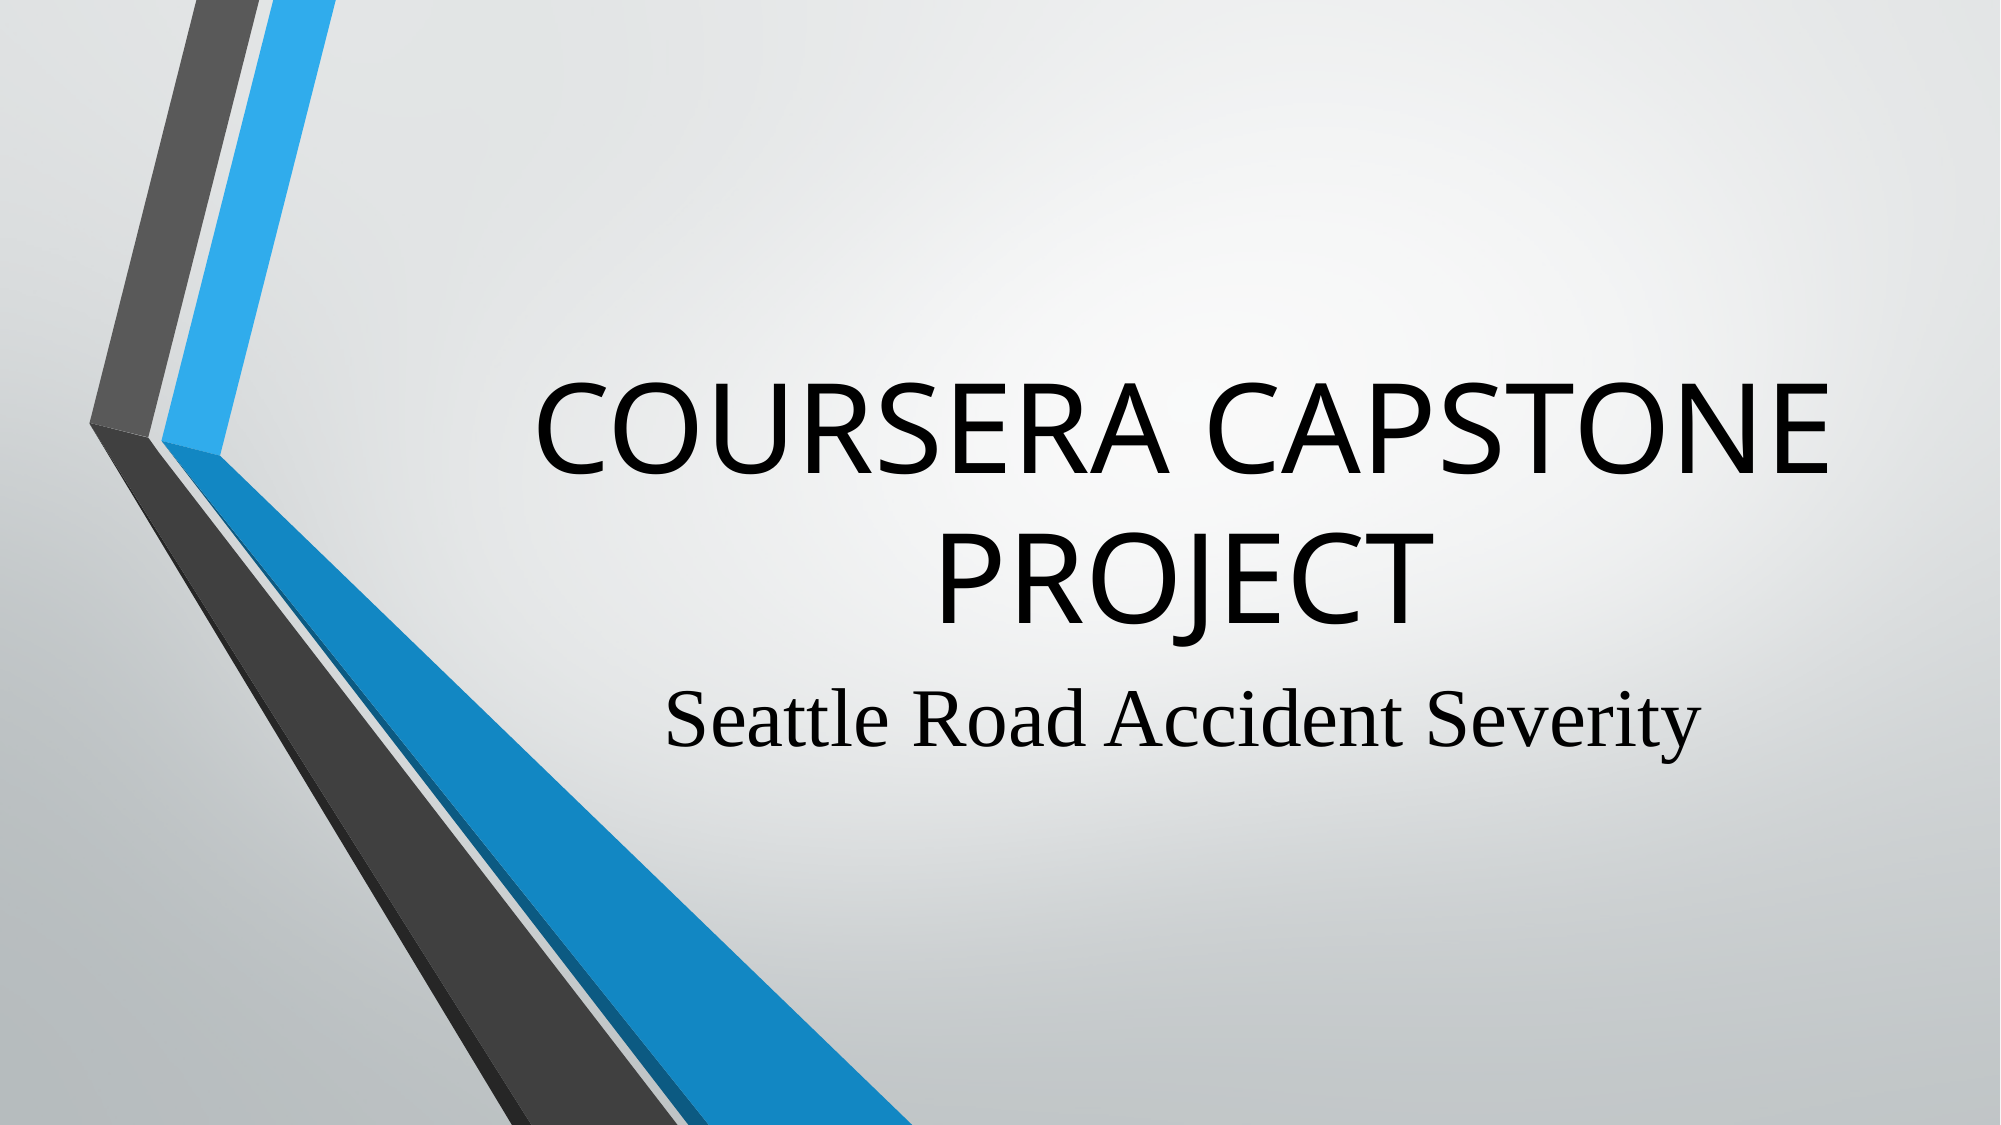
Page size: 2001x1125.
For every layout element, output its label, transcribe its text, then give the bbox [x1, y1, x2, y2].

subtitle Seattle Road Accident Severity [610, 655, 1757, 884]
title COURSERA CAPSTONE PROJECT [480, 226, 1887, 656]
